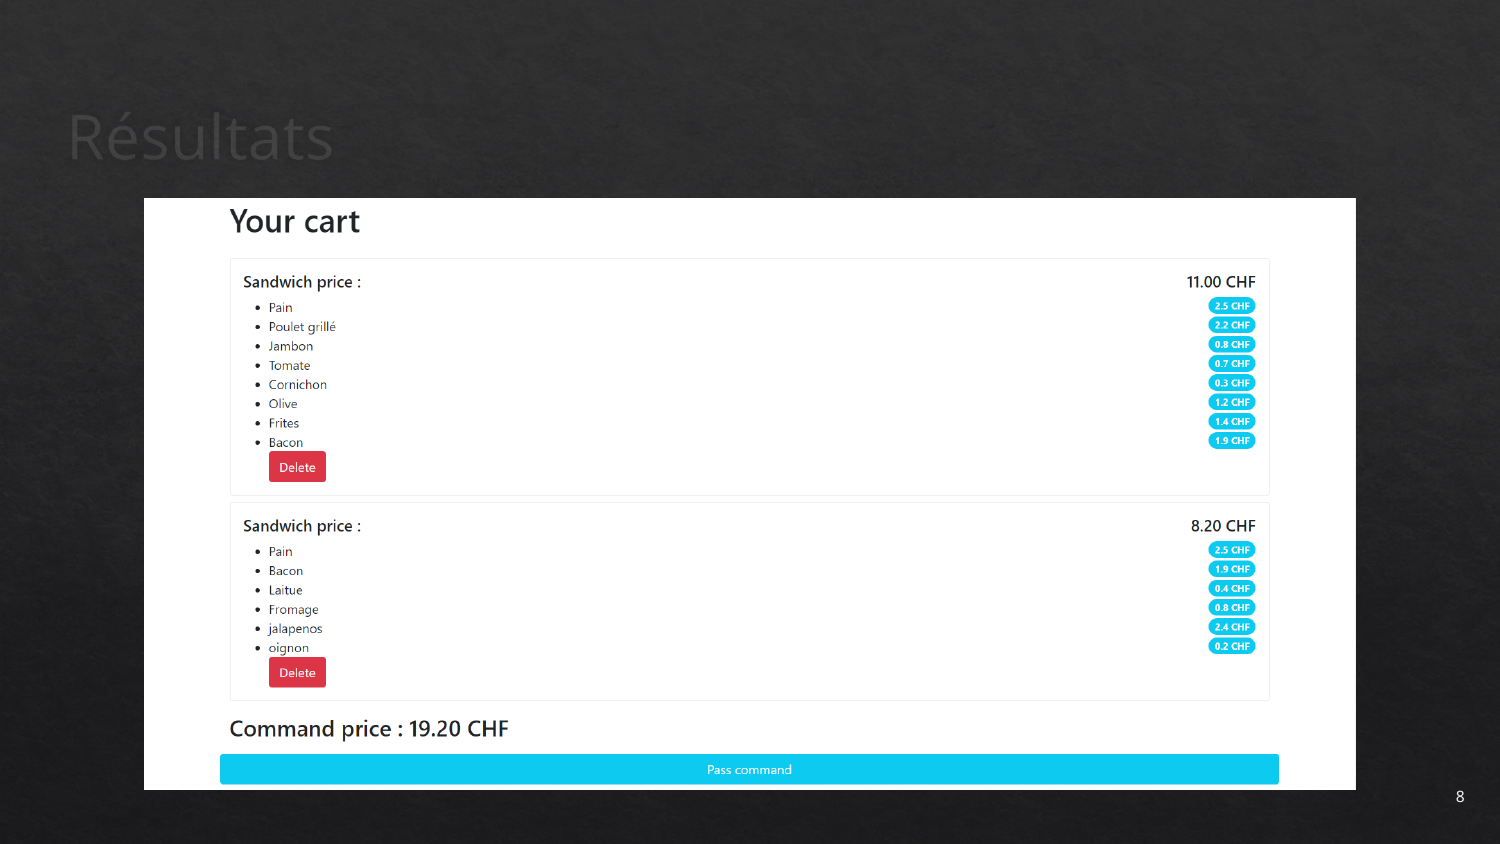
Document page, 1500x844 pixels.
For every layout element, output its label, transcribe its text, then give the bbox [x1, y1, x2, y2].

picture [144, 197, 1356, 790]
slide_number 8 [1389, 764, 1480, 830]
title Résultats [51, 82, 660, 494]
